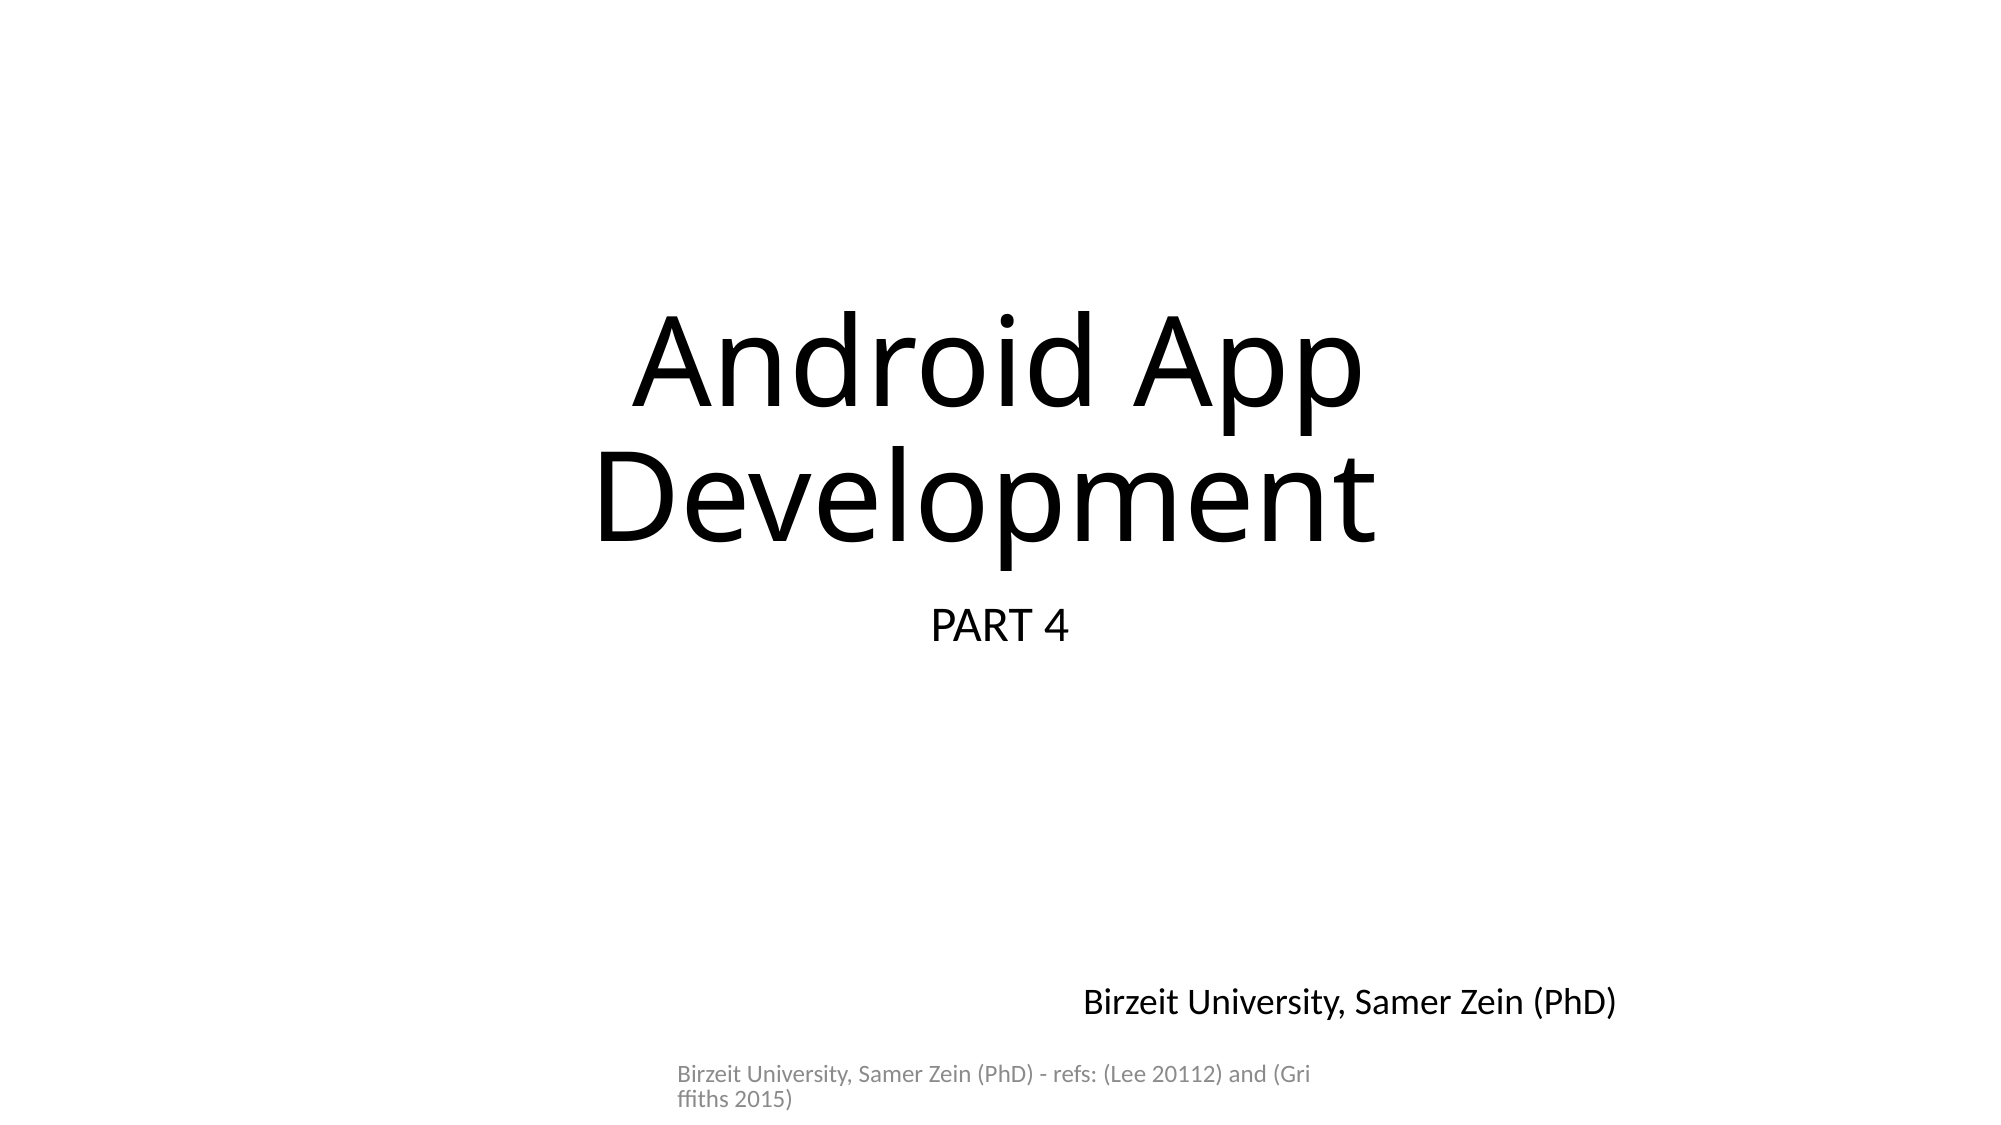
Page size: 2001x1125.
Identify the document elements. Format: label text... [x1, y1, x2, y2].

text_box Birzeit University, Samer Zein (PhD) [1068, 969, 1633, 1030]
title Android App Development [249, 184, 1750, 576]
footer Birzeit University, Samer Zein (PhD) - refs: (Lee 20112) and (Griffiths 2015) [662, 1042, 1338, 1103]
subtitle PART 4 [249, 590, 1750, 863]
